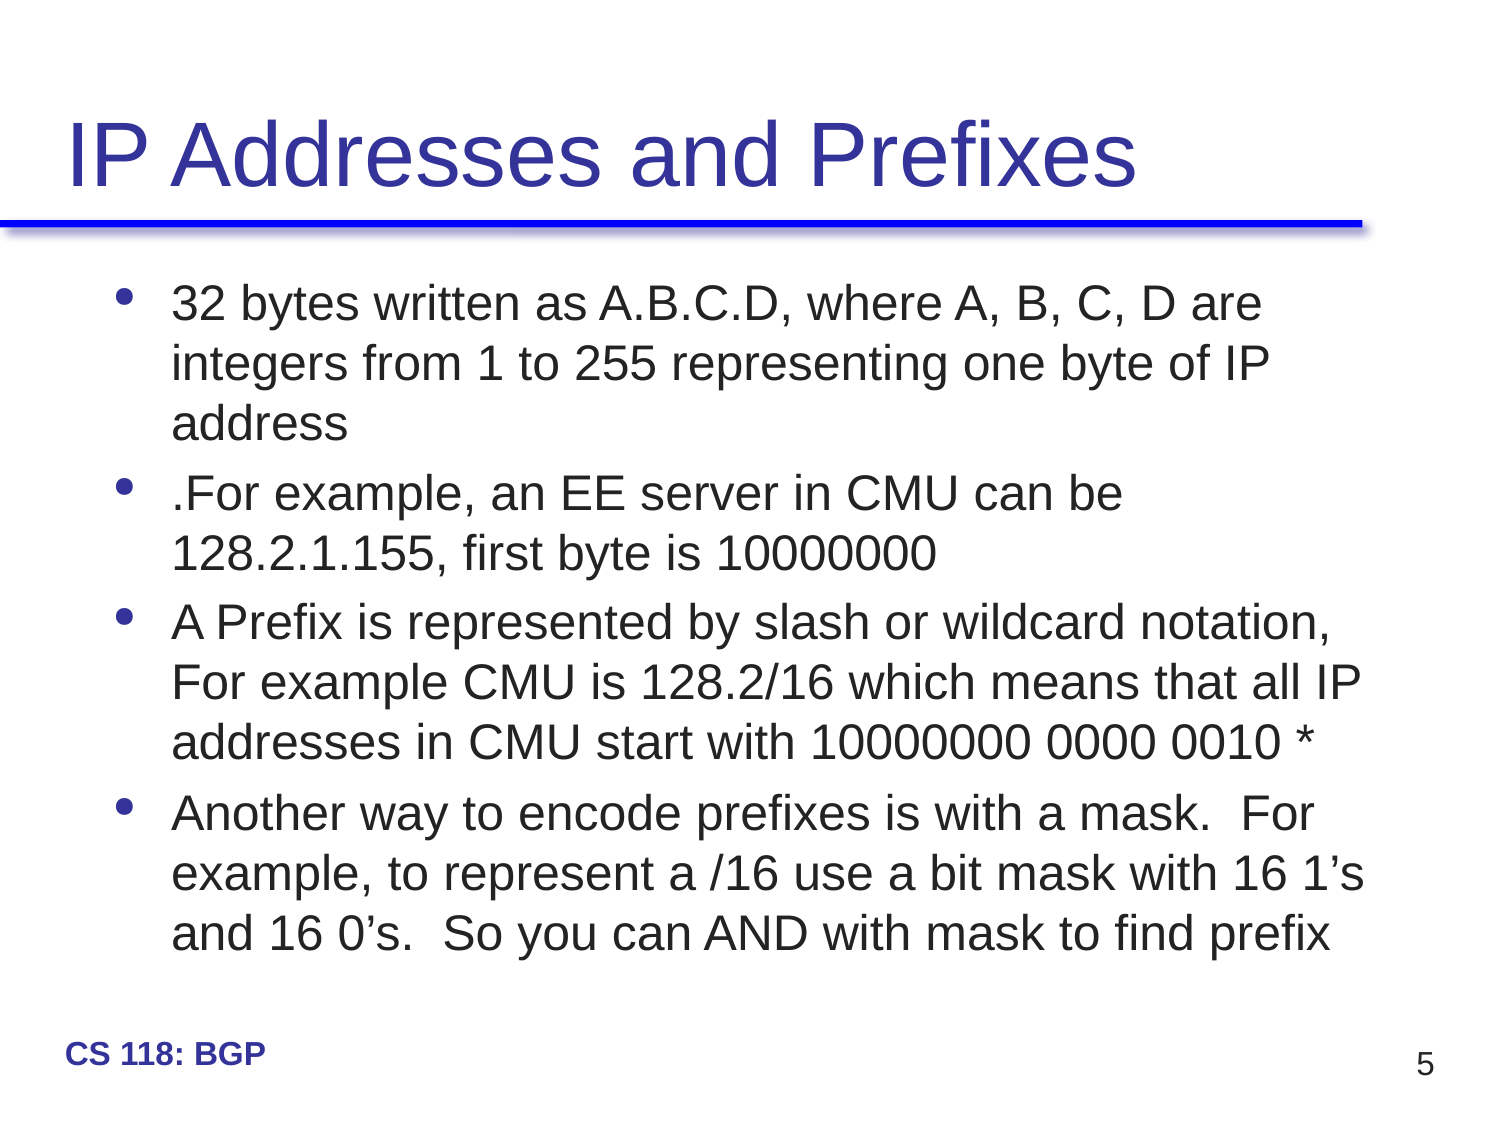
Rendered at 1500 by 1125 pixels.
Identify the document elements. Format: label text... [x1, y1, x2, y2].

title IP Addresses and Prefixes [49, 24, 1451, 213]
list 32 bytes written as A.B.C.D, where A, B, C, D are integers from 1 to 255 representing one byte of IP address .For example, an EE server in CMU can be 128.2.1.155, first byte is 10000000 A Prefix is represented by slash or wildcard notation, For example CMU is 128.2/16 which means that all IP addresses in CMU start with 10000000 0000 0010 * Another way to encode prefixes is with a mask. For example, to represent a /16 use a bit mask with 16 1’s and 16 0’s. So you can AND with mask to find prefix [99, 262, 1400, 988]
slide_number 5 [1349, 1024, 1451, 1101]
footer CS 118: BGP [50, 1025, 925, 1100]
